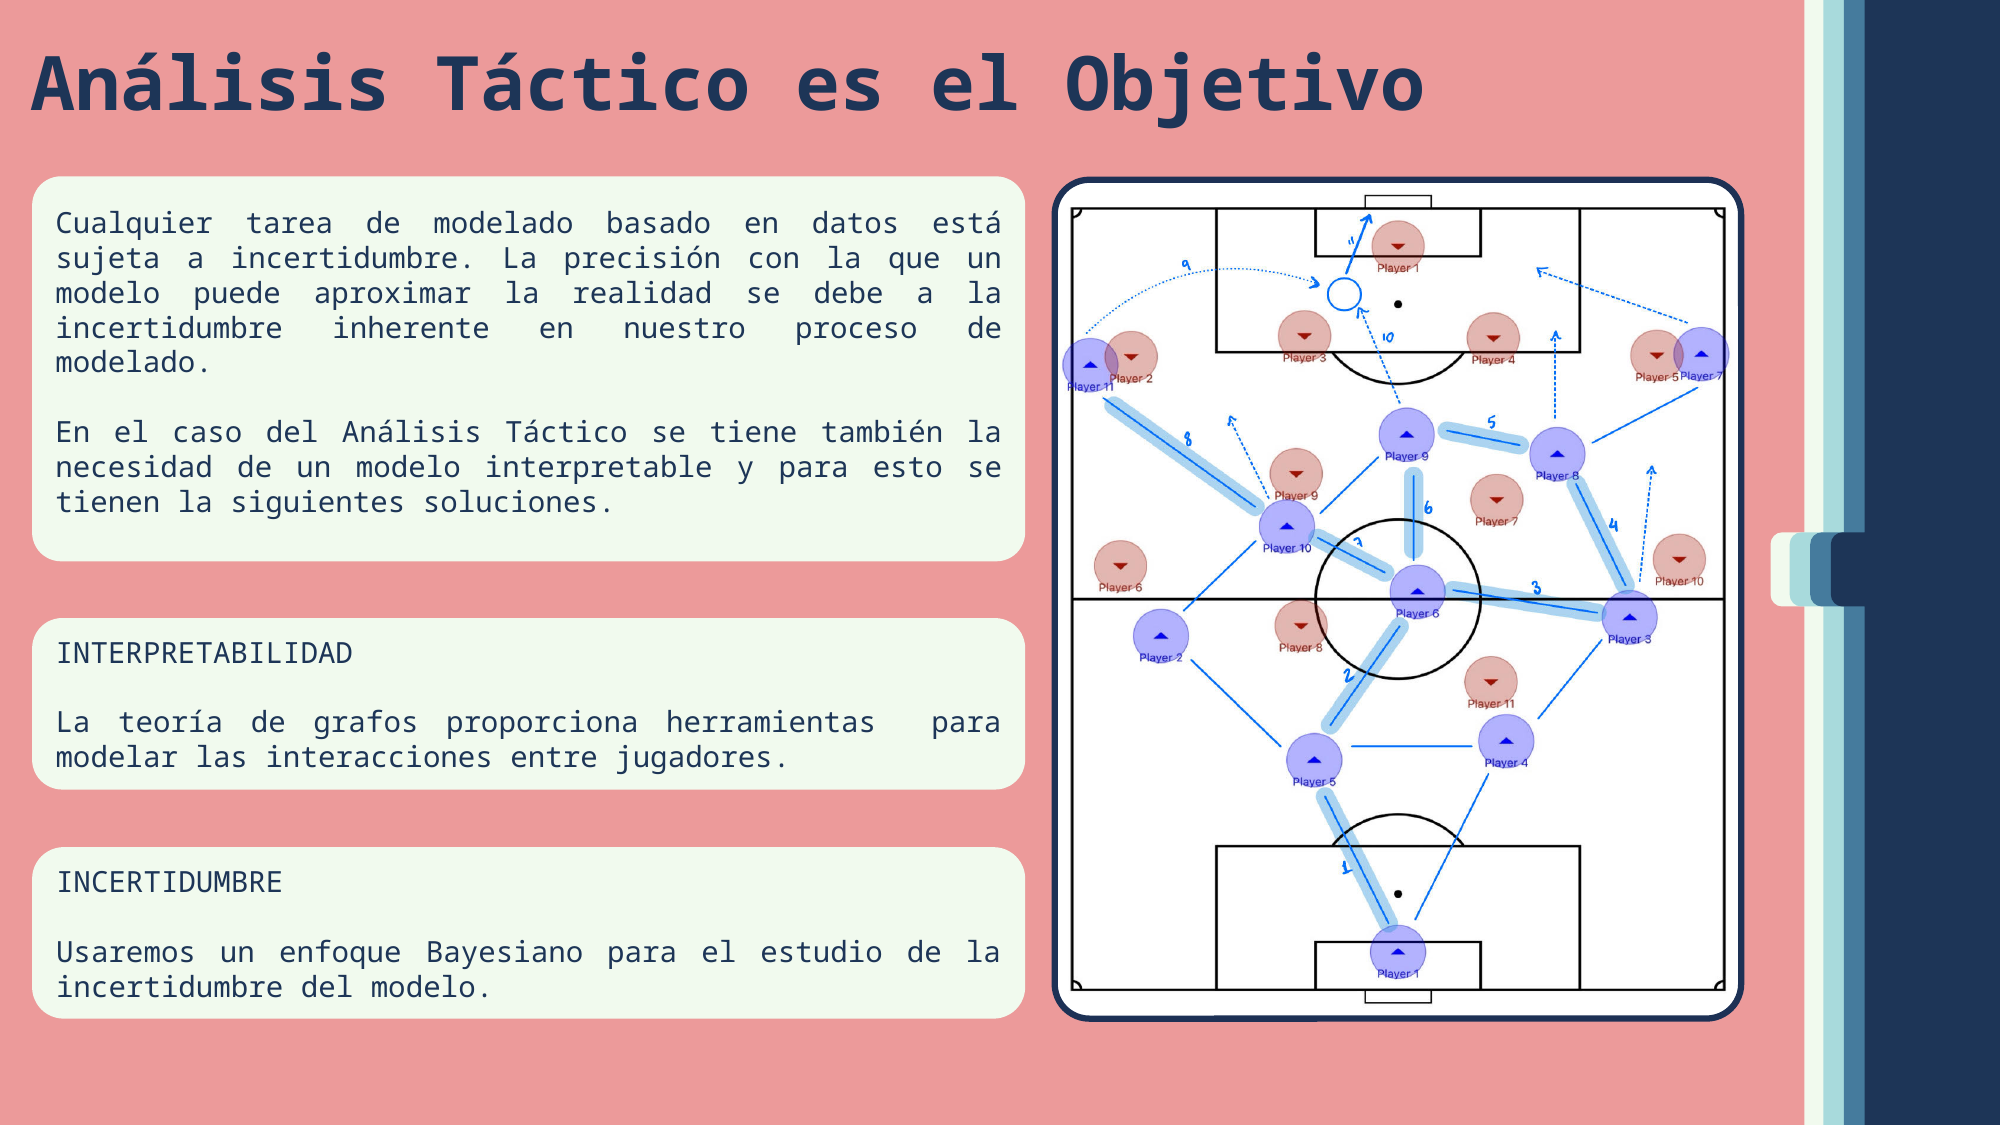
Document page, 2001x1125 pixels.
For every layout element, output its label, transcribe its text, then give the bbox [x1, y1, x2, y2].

text_box [1822, 608, 1842, 1125]
text_box INCERTIDUMBRE Usaremos un enfoque Bayesiano para el estudio de la incertidumbre del modelo. [31, 846, 1027, 1020]
text_box [1803, 0, 1822, 531]
text_box [1842, 608, 1863, 1125]
text_box [1829, 0, 2000, 1125]
text_box [1053, 178, 1743, 1020]
text_box Análisis Táctico es el Objetivo [15, 28, 1790, 133]
text_box [1842, 0, 1863, 531]
text_box Cualquier tarea de modelado basado en datos está sujeta a incertidumbre. La precisión con la que un modelo puede aproximar la realidad se debe a la incertidumbre inherente en nuestro proceso de modelado. En el caso del Análisis Táctico se tiene también la necesidad de un modelo interpretable y para esto se tienen la siguientes soluciones. [31, 175, 1027, 563]
text_box [1769, 531, 1798, 608]
text_box INTERPRETABILIDAD La teoría de grafos proporciona herramientas para modelar las interacciones entre jugadores. [31, 616, 1027, 791]
text_box [1822, 0, 1842, 531]
text_box [1788, 531, 1819, 608]
text_box [0, 0, 1803, 1125]
text_box [1803, 608, 1822, 1125]
text_box [1809, 531, 1839, 608]
